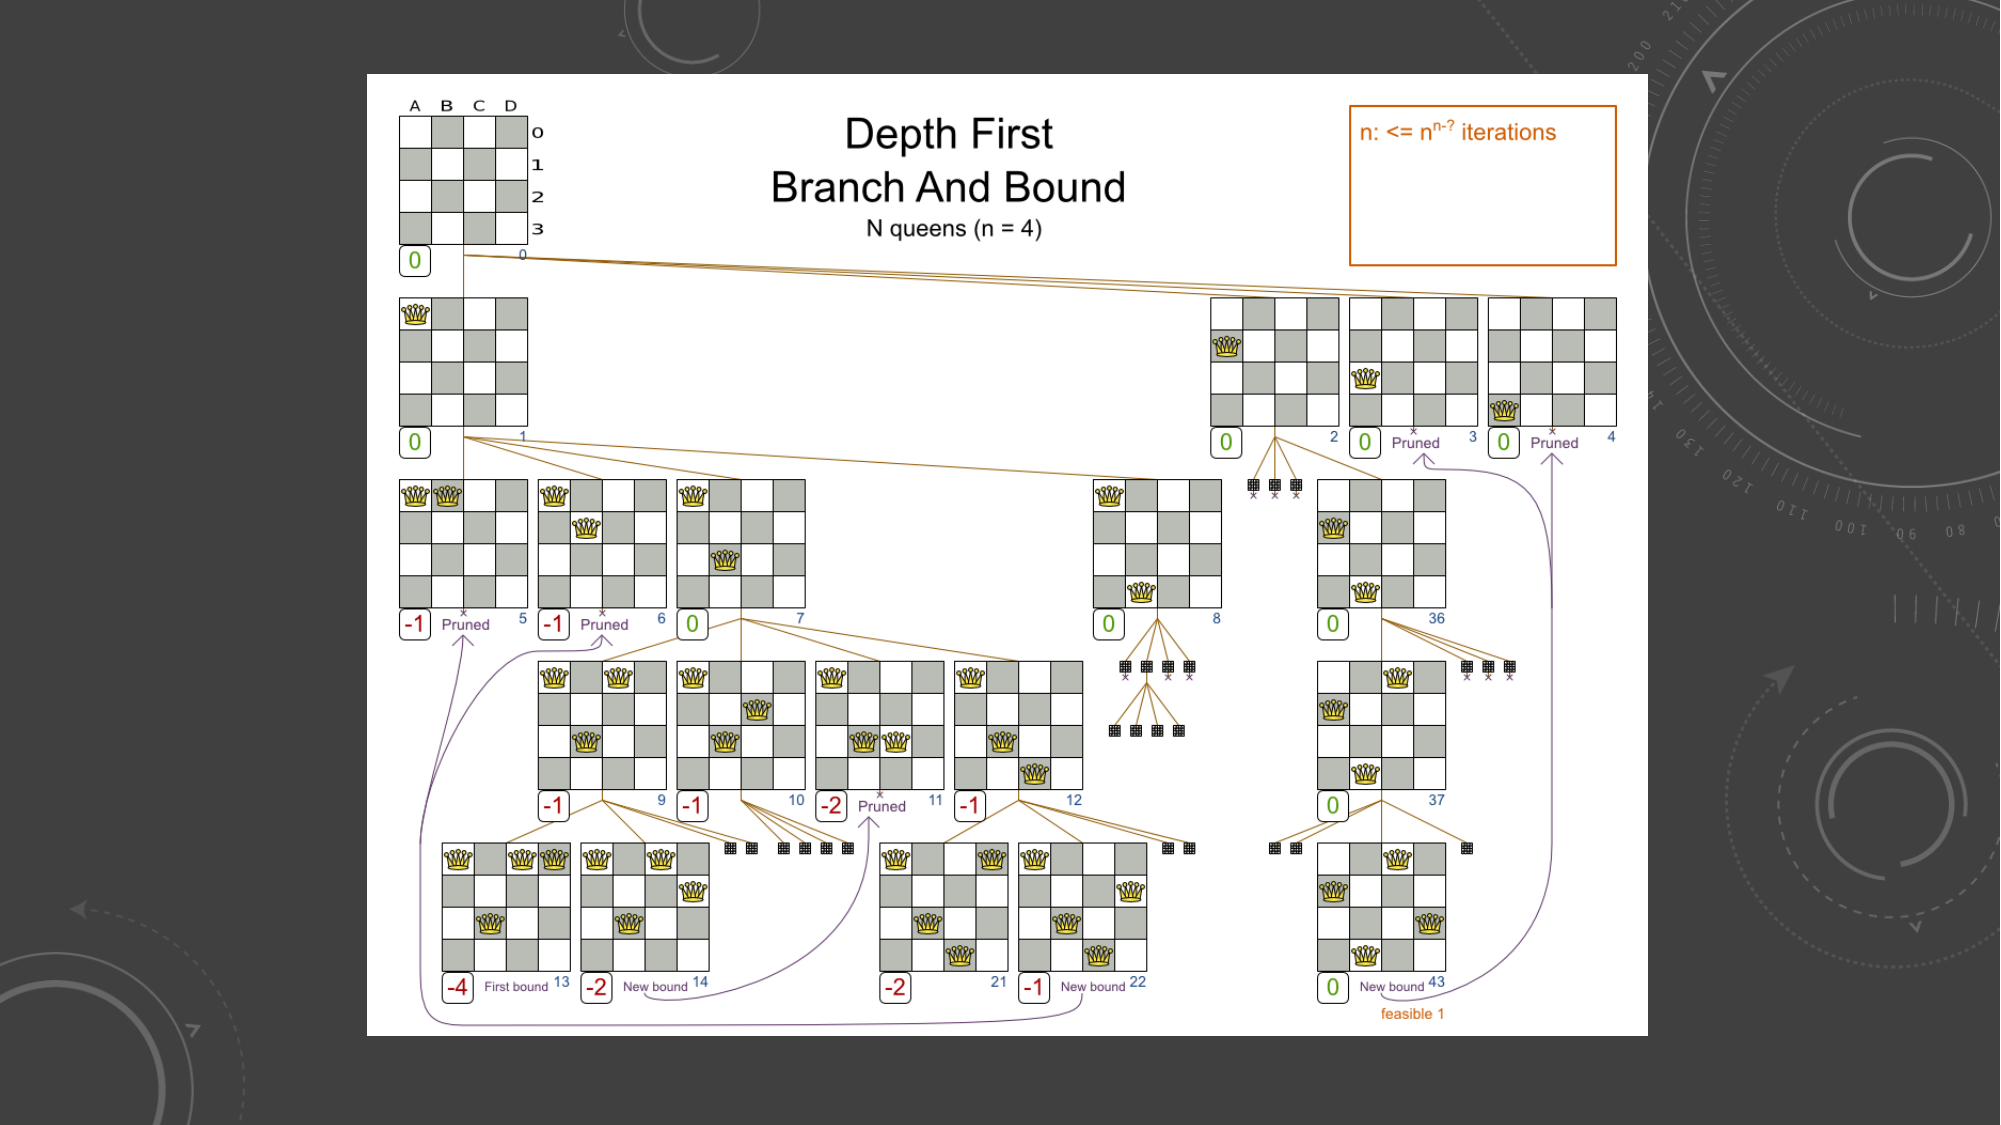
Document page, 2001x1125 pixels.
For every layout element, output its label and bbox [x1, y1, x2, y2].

list [366, 74, 1649, 1036]
picture [0, 0, 2000, 1125]
